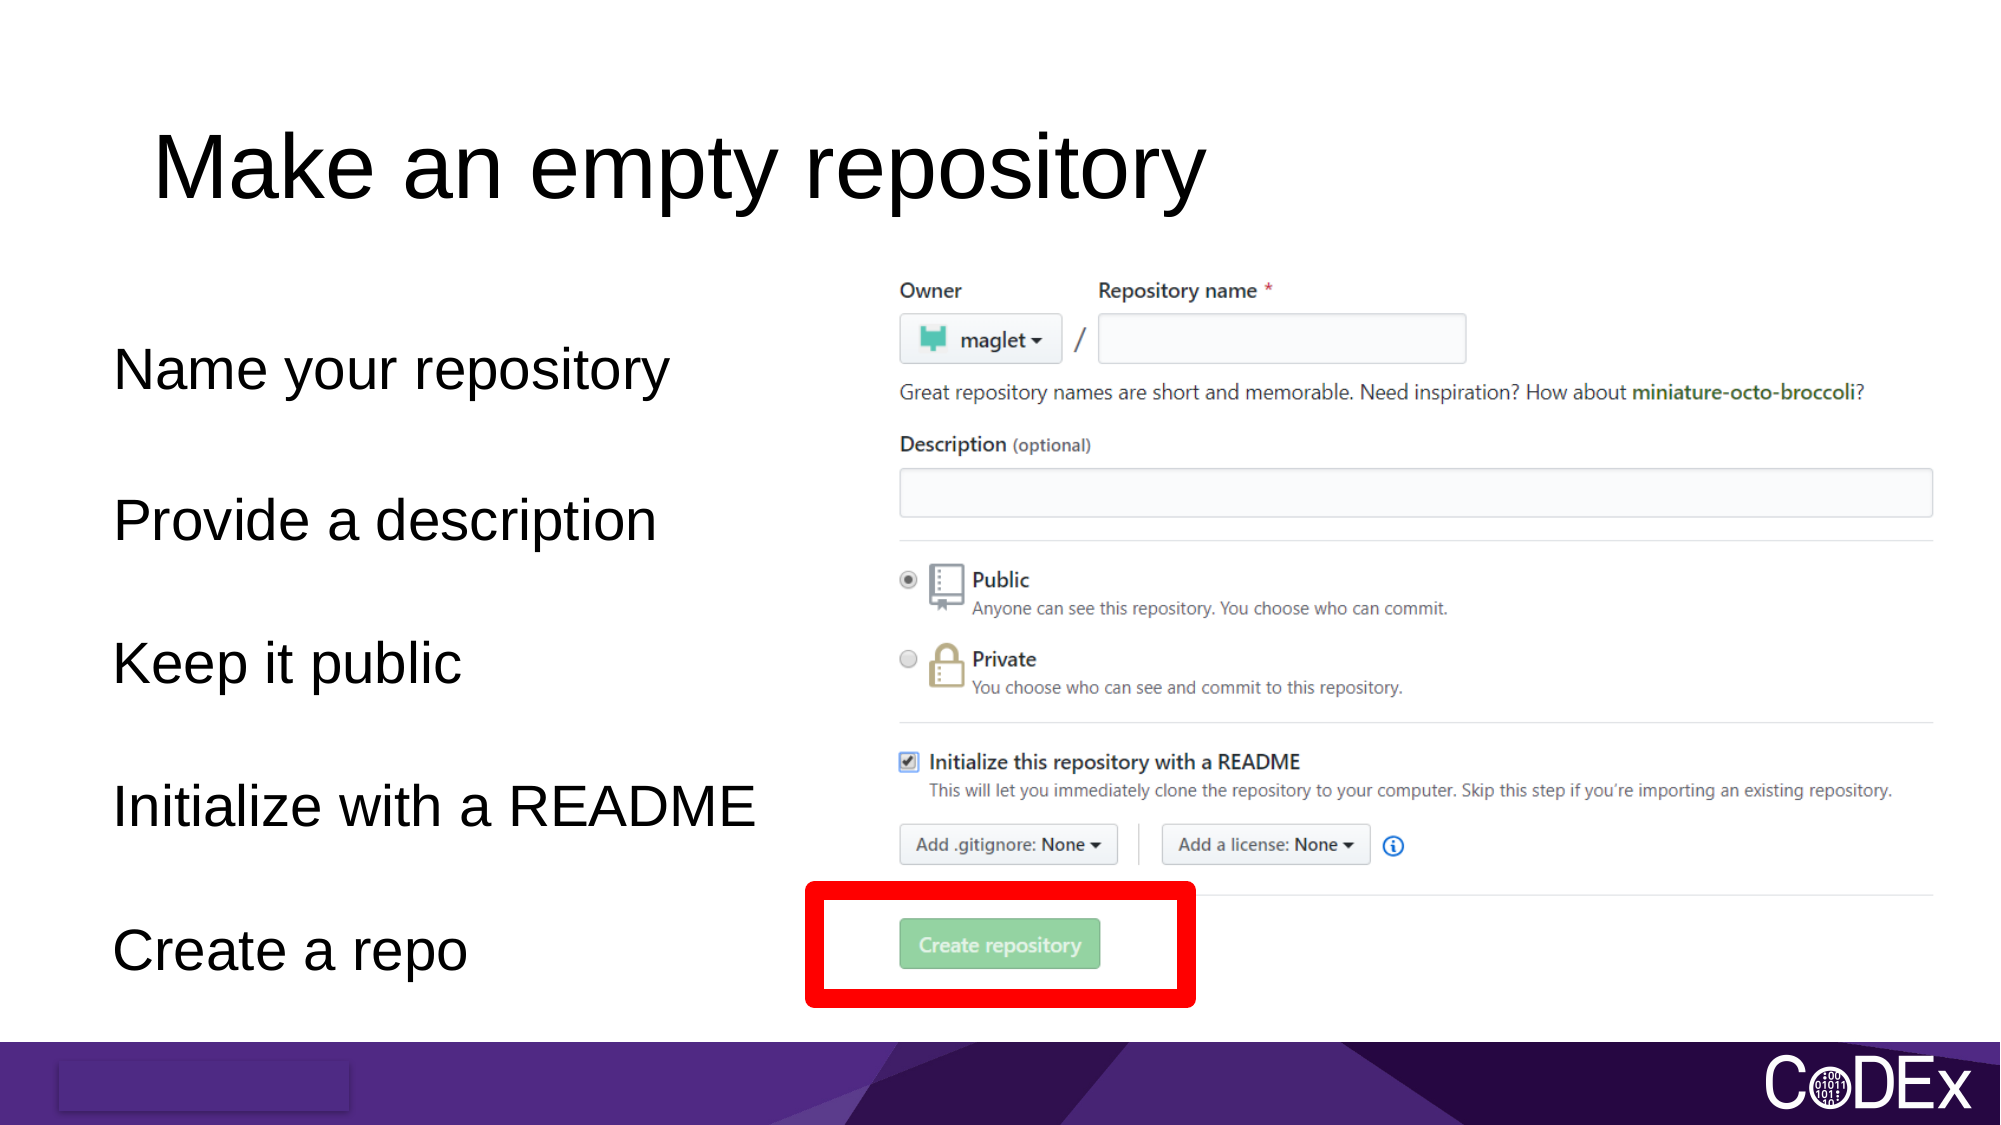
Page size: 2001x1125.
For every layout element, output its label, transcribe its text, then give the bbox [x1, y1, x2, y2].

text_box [814, 249, 1944, 1000]
title Make an empty repository [137, 59, 1863, 278]
list Name your repository [98, 331, 761, 426]
text_box Initialize with a README [97, 761, 809, 855]
picture [0, 0, 2000, 1125]
text_box Keep it public [97, 618, 590, 712]
text_box Create a repo [97, 904, 809, 998]
text_box Provide a description [98, 475, 809, 568]
